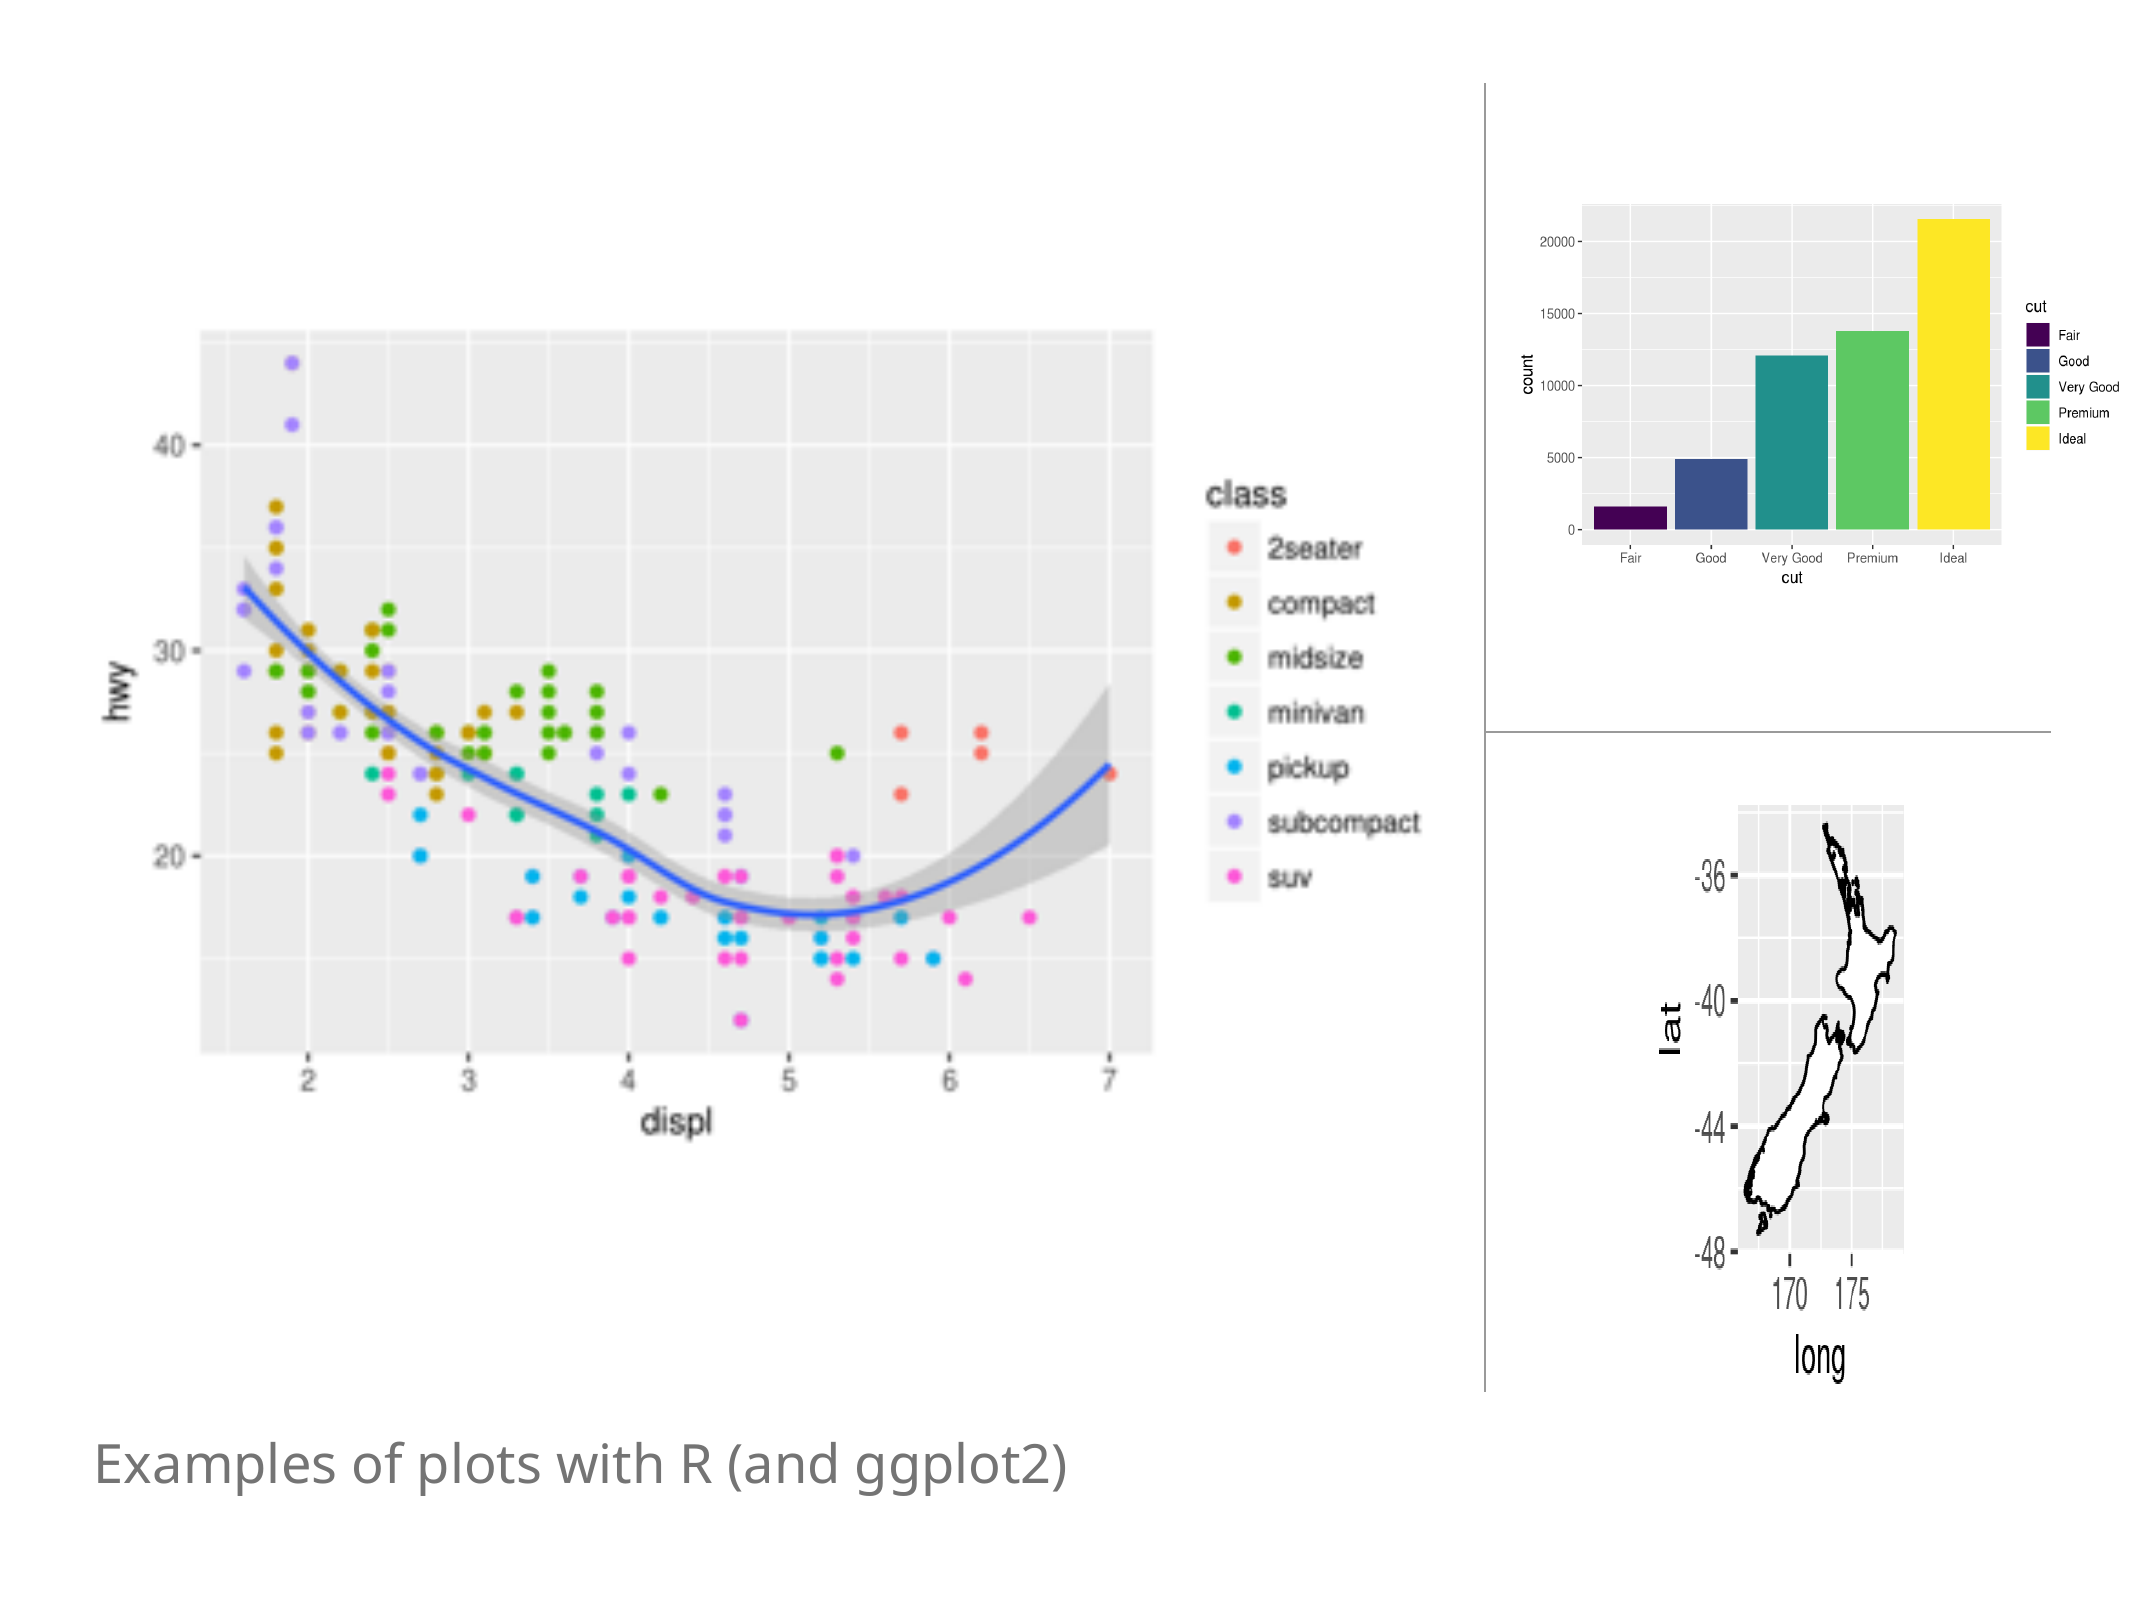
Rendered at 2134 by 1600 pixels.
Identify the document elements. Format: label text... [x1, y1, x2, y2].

picture [1512, 778, 2051, 1413]
picture [1512, 195, 2134, 595]
list Examples of plots with R (and ggplot2) [84, 1420, 1459, 1576]
picture [85, 312, 1459, 1162]
